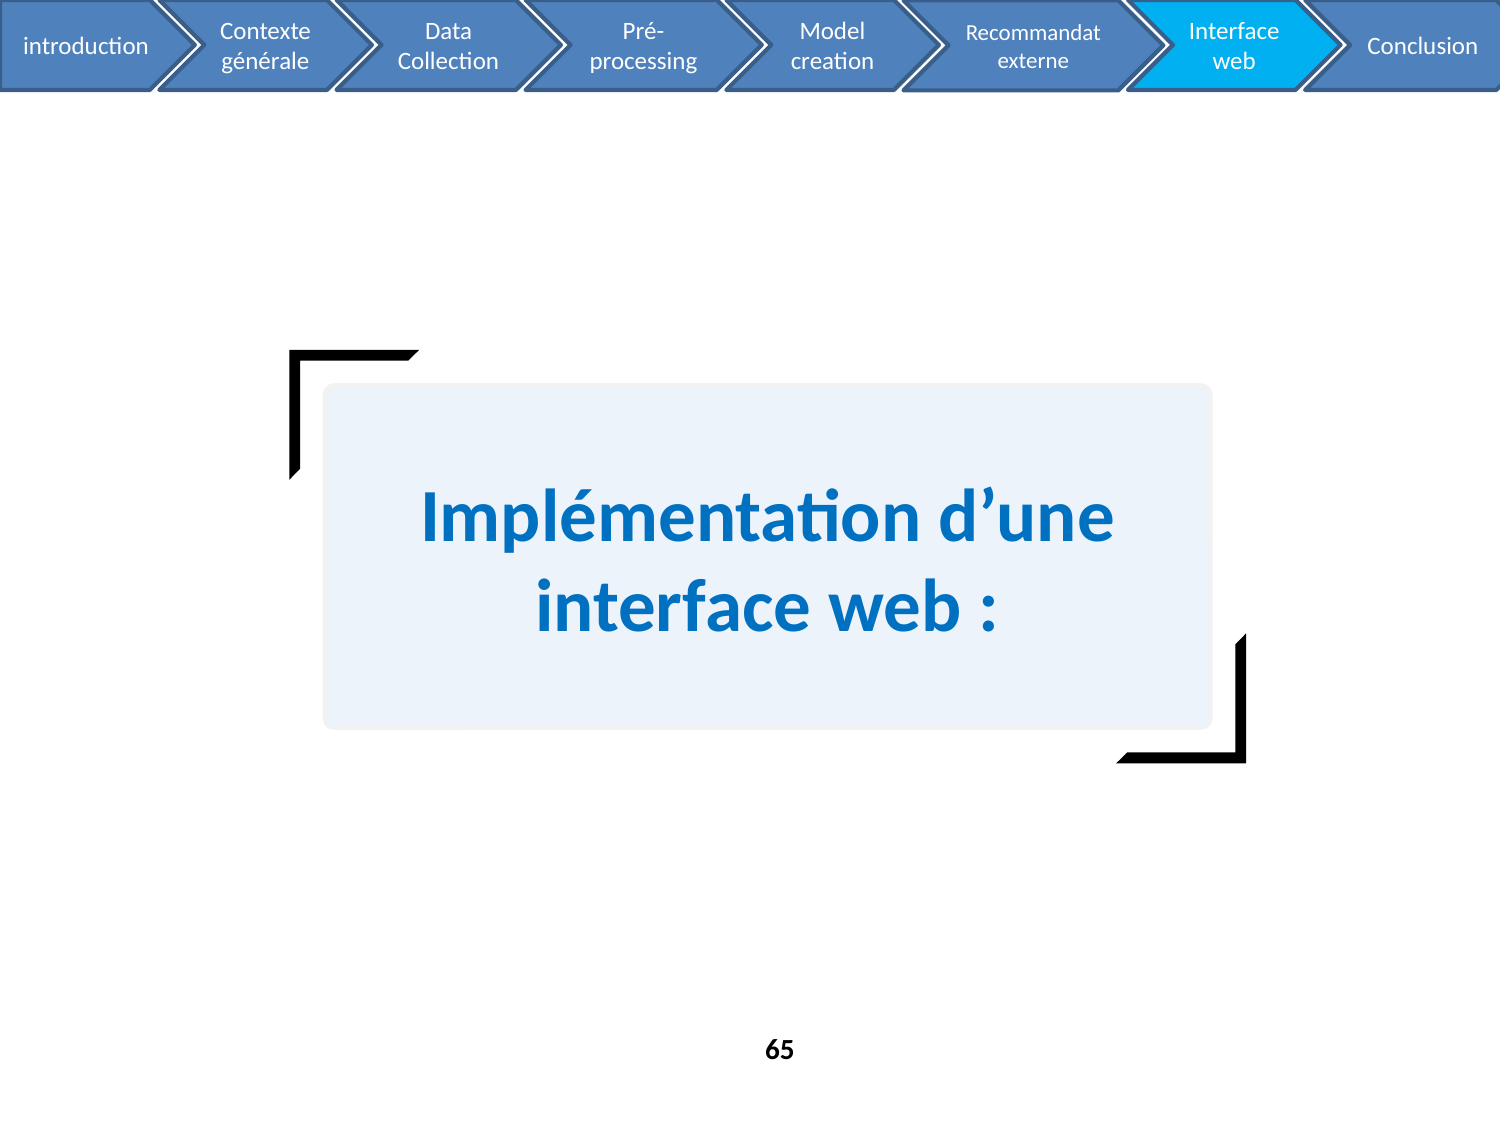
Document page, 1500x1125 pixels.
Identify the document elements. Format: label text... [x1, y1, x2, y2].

text_box Pré-processing [525, 0, 762, 90]
text_box Implémentation d’une interface web : [324, 385, 1211, 728]
text_box Model creation [726, 0, 939, 90]
text_box Interface web [1127, 0, 1341, 90]
text_box Data Collection [336, 0, 561, 90]
text_box Recommandat externe [903, 0, 1164, 91]
text_box [1116, 633, 1247, 764]
text_box Conclusion [1305, 0, 1500, 90]
text_box Contexte générale [159, 0, 372, 90]
text_box 65 [749, 1023, 833, 1074]
text_box [289, 349, 420, 480]
text_box introduction [0, 0, 195, 90]
